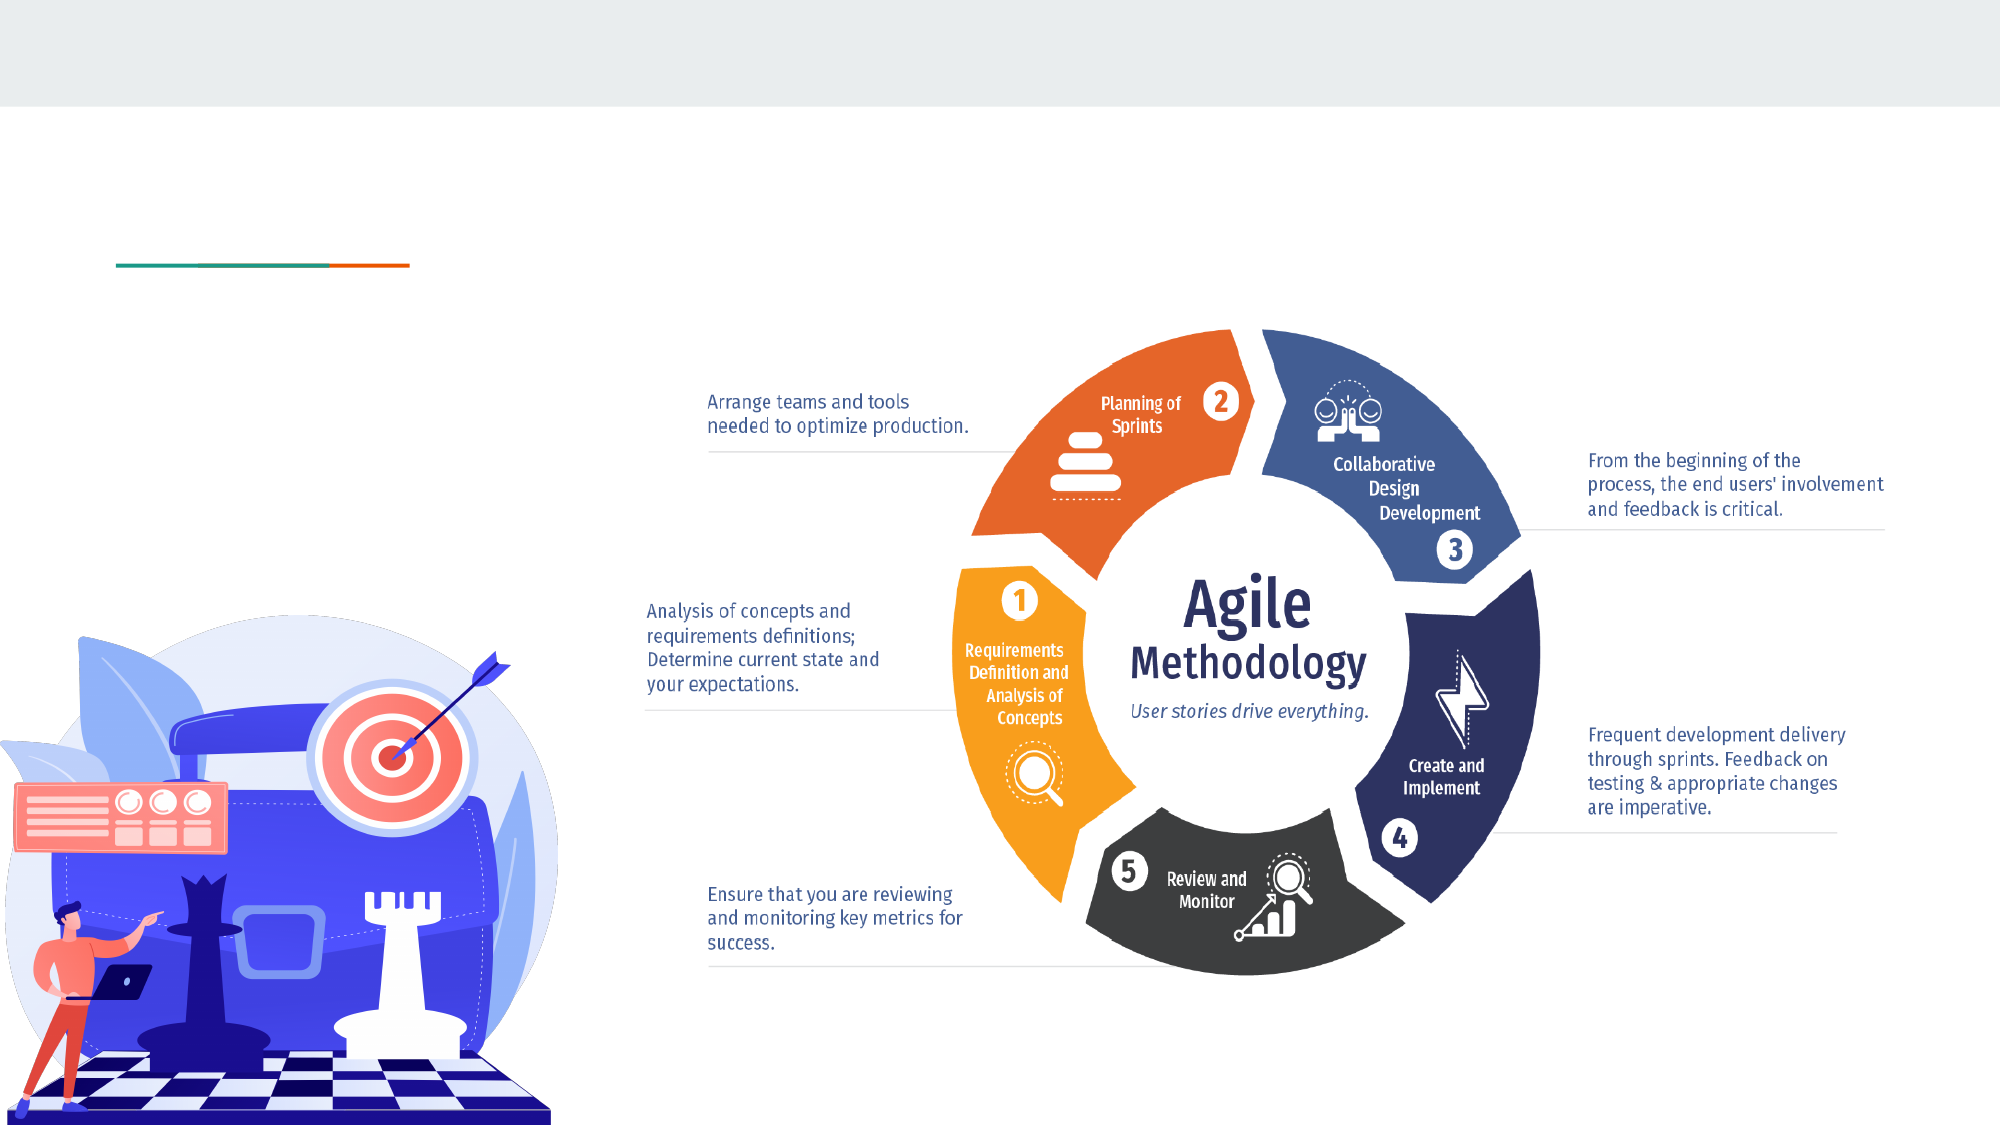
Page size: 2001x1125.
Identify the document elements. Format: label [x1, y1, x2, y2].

picture [602, 235, 1922, 1069]
picture [0, 615, 558, 1125]
